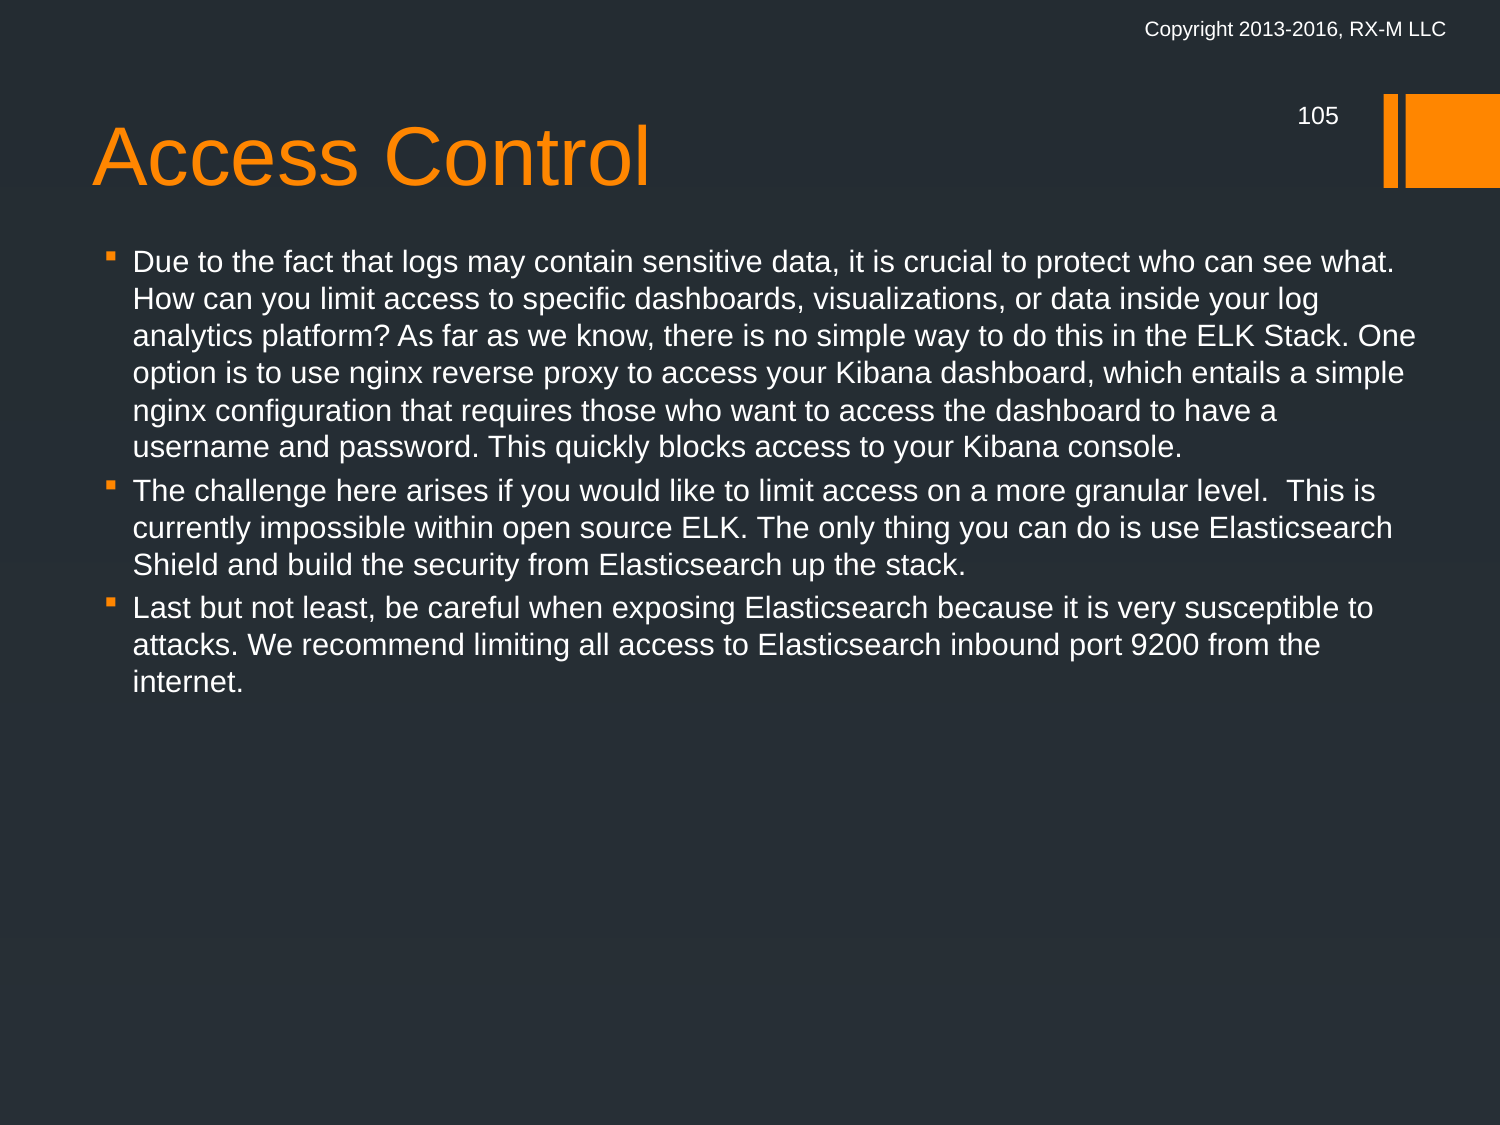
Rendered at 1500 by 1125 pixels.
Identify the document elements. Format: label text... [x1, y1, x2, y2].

footer Copyright 2013-2016, RX-M LLC [1092, 15, 1462, 65]
list Due to the fact that logs may contain sensitive data, it is crucial to protect who can see what. How can you limit access to specific dashboards, visualizations, or data inside your log analytics platform? As far as we know, there is no simple way to do this in the ELK Stack. One option is to use nginx reverse proxy to access your Kibana dashboard, which entails a simple nginx configuration that requires those who want to access the dashboard to have a username and password. This quickly blocks access to your Kibana console. The challenge here arises if you would like to limit access on a more granular level. This is currently impossible within open source ELK. The only thing you can do is use Elasticsearch Shield and build the security from Elasticsearch up the stack. Last but not least, be careful when exposing Elasticsearch because it is very susceptible to attacks. We recommend limiting all access to Elasticsearch inbound port 9200 from the internet. [81, 234, 1438, 713]
title Access Control [77, 20, 1278, 210]
slide_number 105 [1199, 90, 1355, 140]
